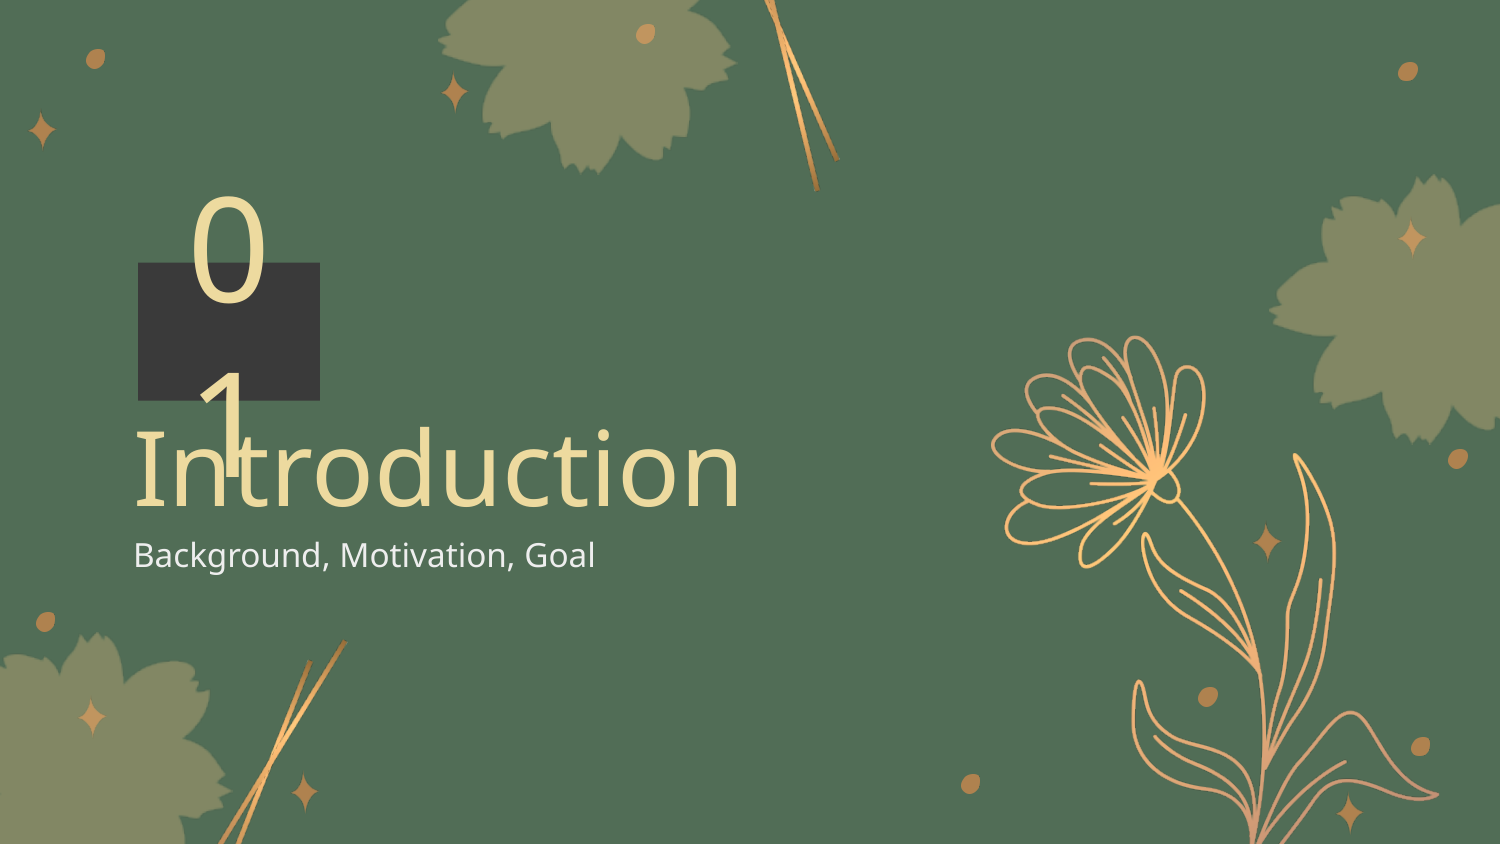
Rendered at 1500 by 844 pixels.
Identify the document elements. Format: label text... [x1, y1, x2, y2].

picture [740, 0, 860, 195]
picture [27, 108, 57, 152]
title Introduction [118, 396, 950, 519]
picture [438, 0, 738, 175]
picture [1398, 62, 1418, 81]
picture [86, 49, 105, 69]
title 01 [138, 262, 320, 401]
picture [990, 174, 1500, 844]
picture [961, 774, 980, 794]
subtitle Background, Motivation, Goal [118, 519, 950, 582]
picture [0, 612, 350, 844]
picture [1448, 449, 1468, 469]
